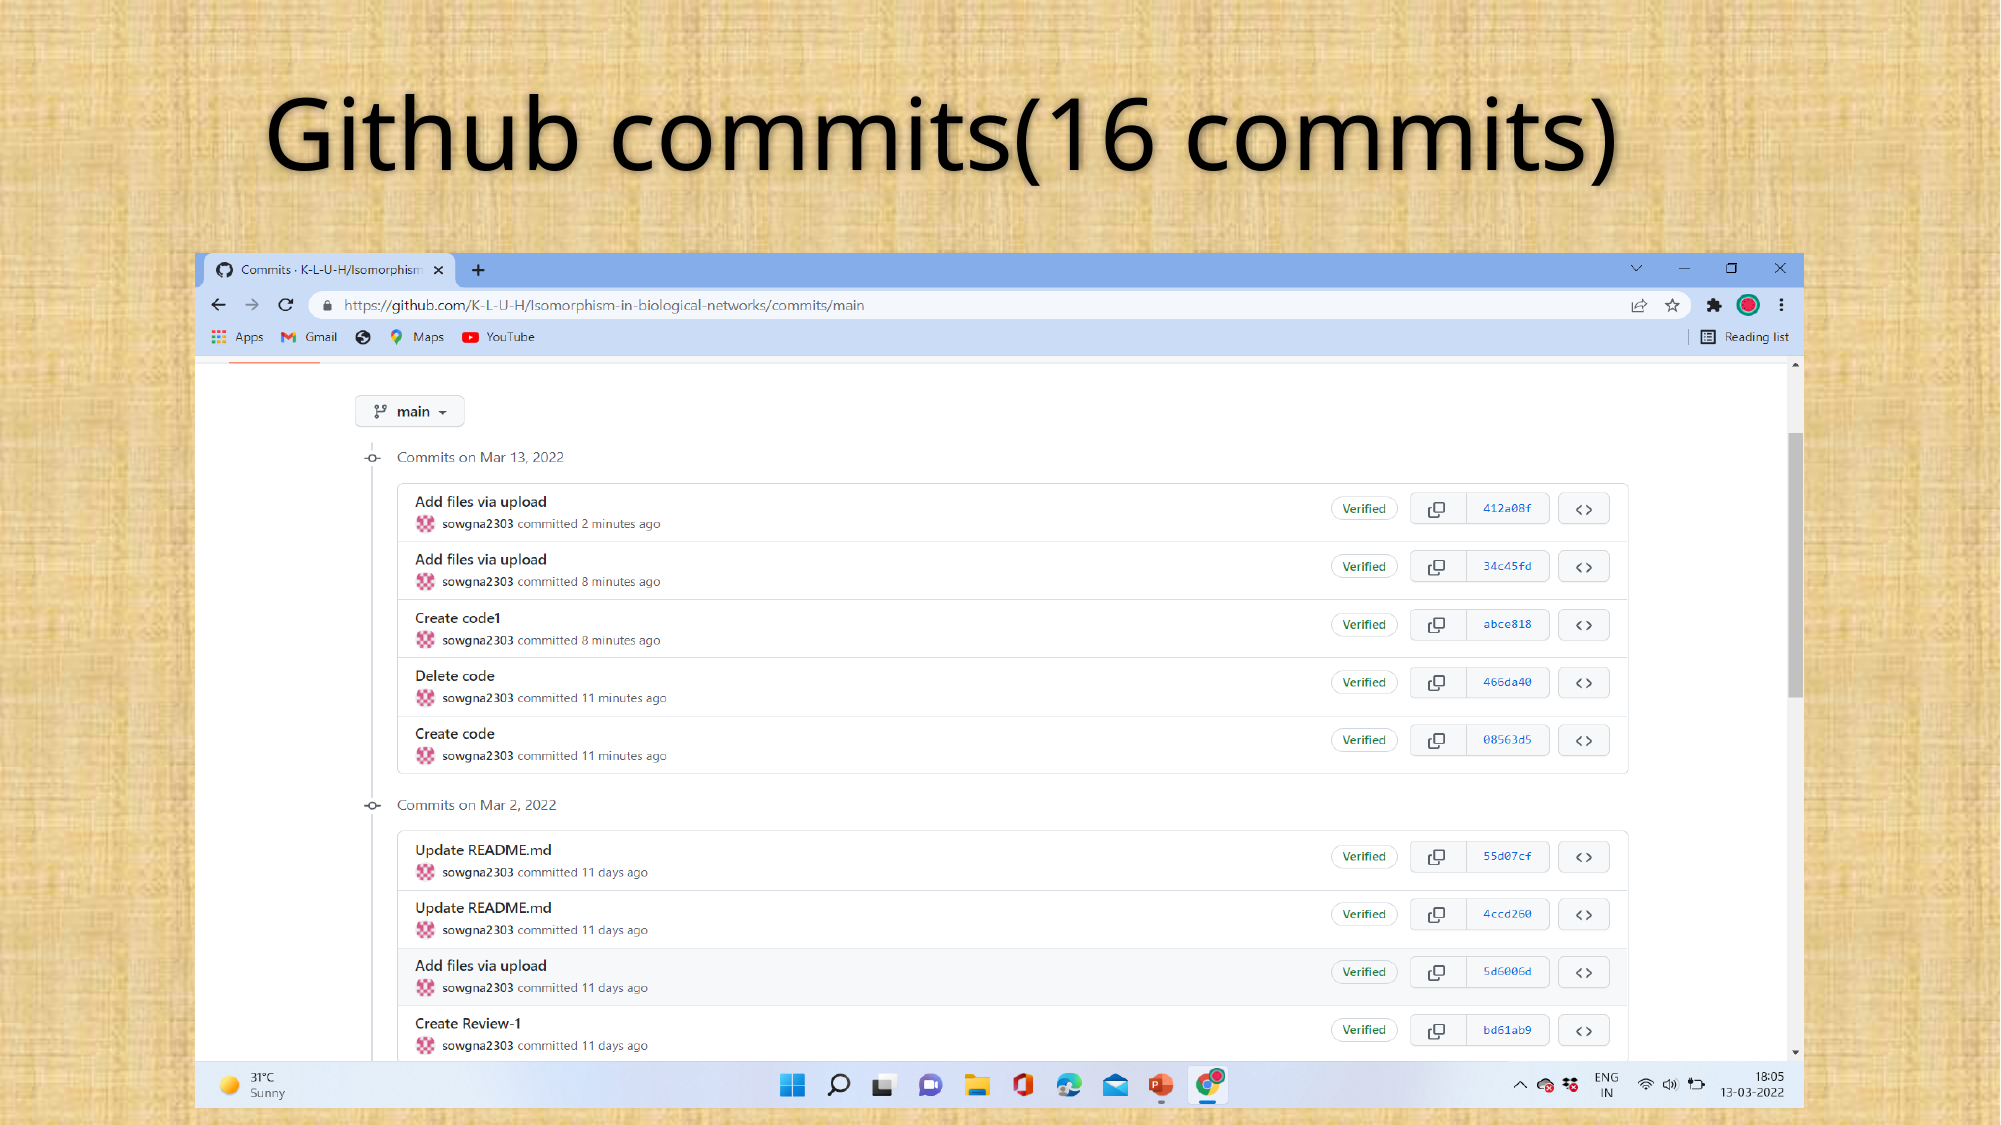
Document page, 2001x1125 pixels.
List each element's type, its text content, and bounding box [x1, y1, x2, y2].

picture [0, 0, 2001, 1125]
title Github commits(16 commits) [92, 35, 1792, 242]
